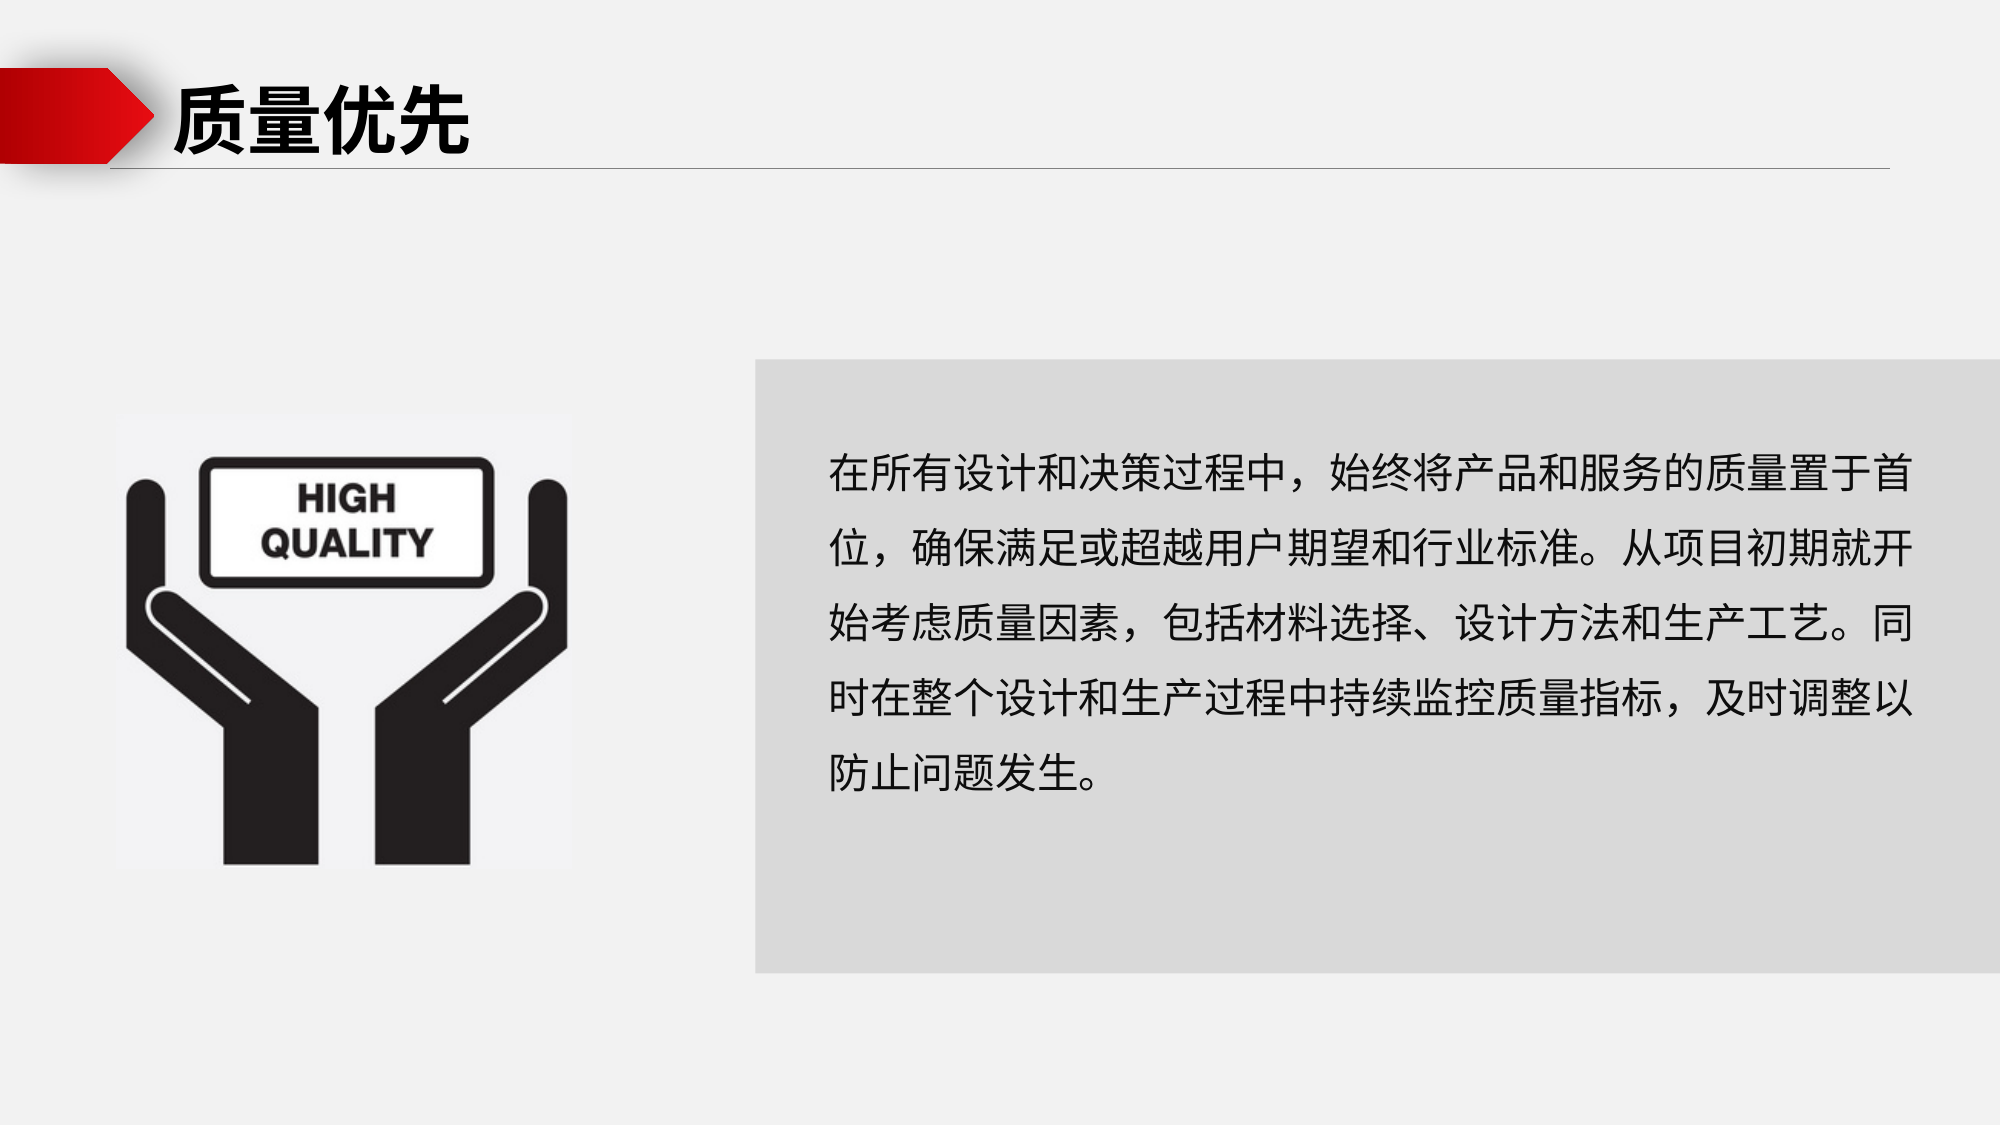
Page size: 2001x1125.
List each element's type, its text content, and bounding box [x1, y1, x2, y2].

text_box 质量优先 [157, 65, 488, 171]
picture [116, 414, 572, 869]
text_box 在所有设计和决策过程中，始终将产品和服务的质量置于首位，确保满足或超越用户期望和行业标准。从项目初期就开始考虑质量因素，包括材料选择、设计方法和生产工艺。同时在整个设计和生产过程中持续监控质量指标，及时调整以防止问题发生。 [813, 414, 1933, 805]
text_box [754, 358, 2000, 974]
